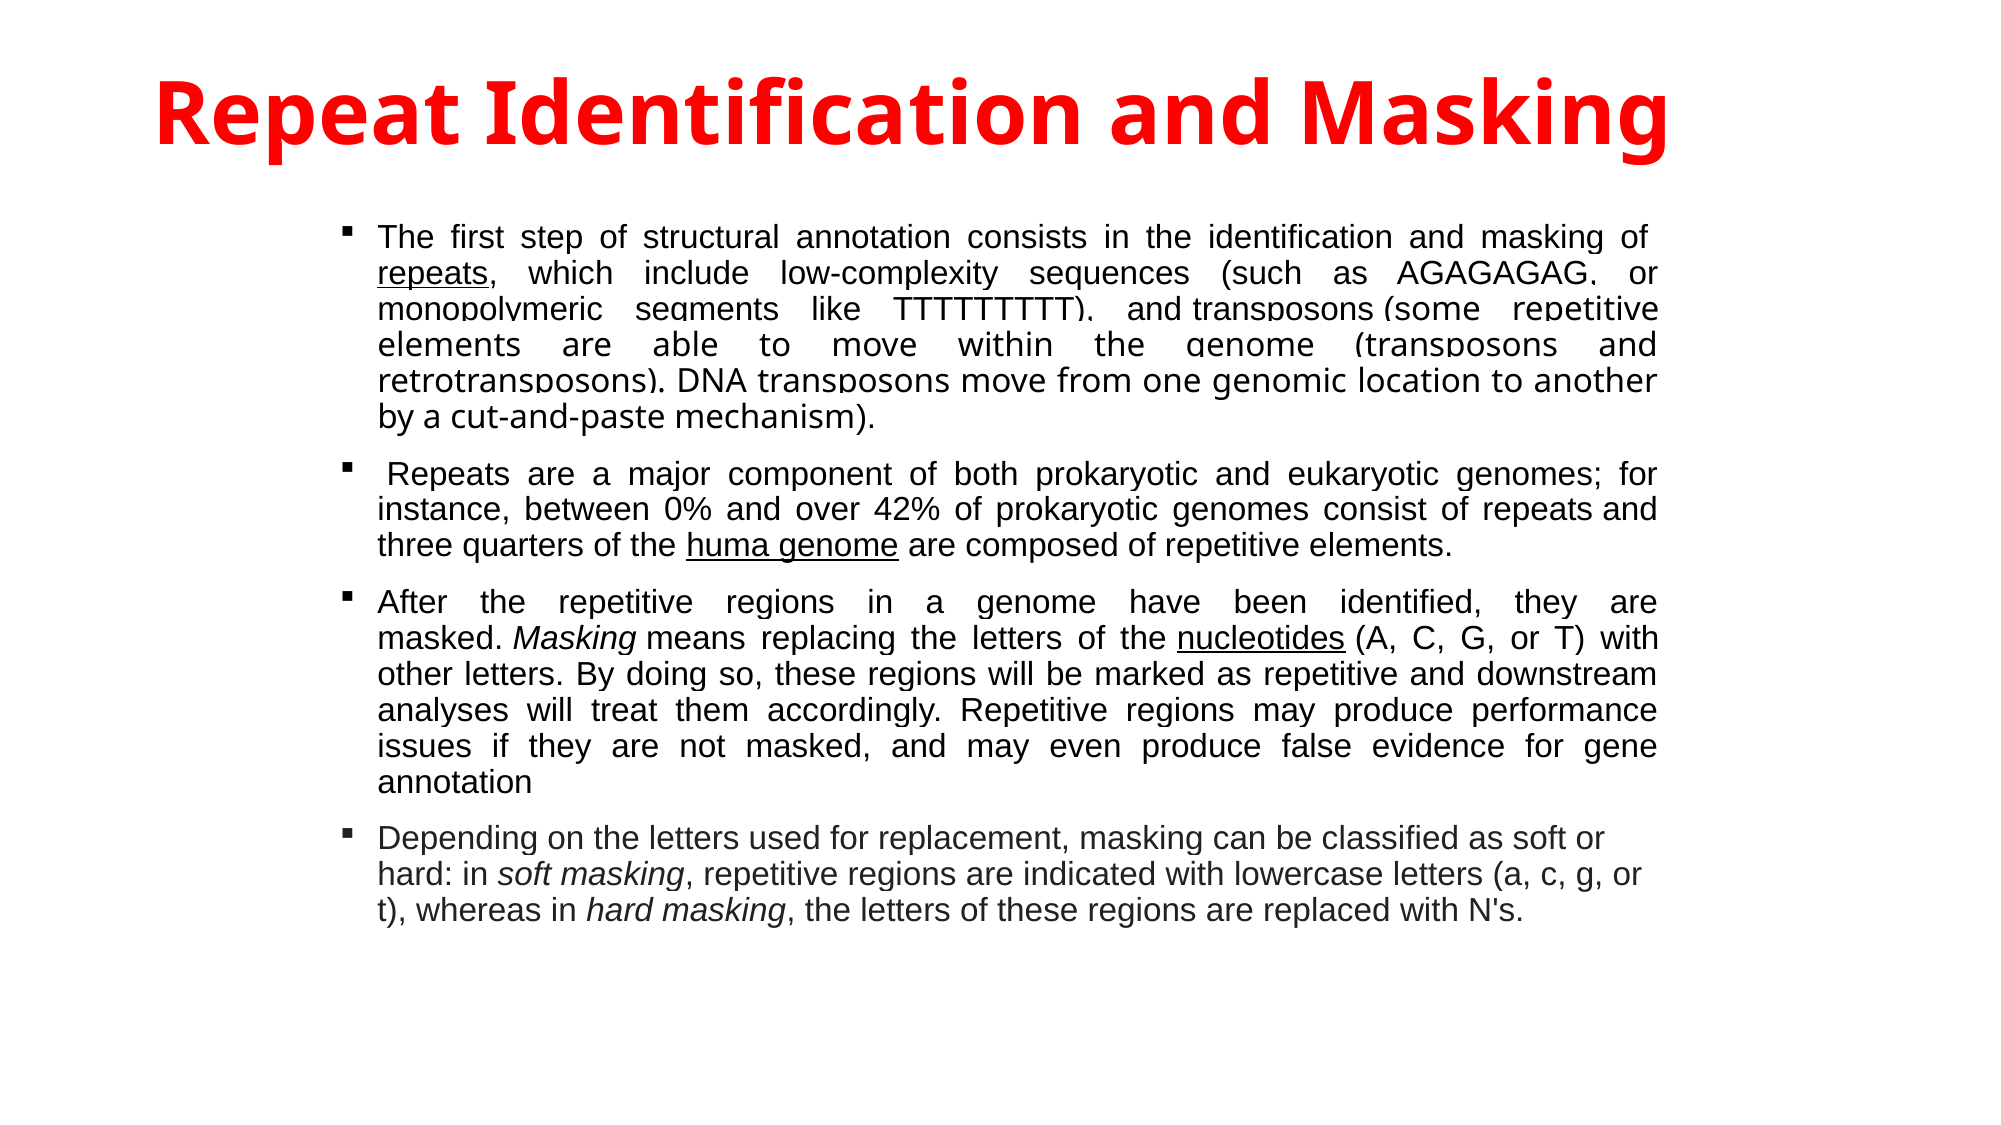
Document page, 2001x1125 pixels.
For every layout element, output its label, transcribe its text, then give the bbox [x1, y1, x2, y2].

title Repeat Identification and Masking [137, 59, 1863, 278]
list The first step of structural annotation consists in the identification and masking of repeats, which include low-complexity sequences (such as AGAGAGAG, or monopolymeric segments like TTTTTTTTT), and transposons (some repetitive elements are able to move within the genome (transposons and retrotransposons). DNA transposons move from one genomic location to another by a cut-and-paste mechanism). Repeats are a major component of both prokaryotic and eukaryotic genomes; for instance, between 0% and over 42% of prokaryotic genomes consist of repeats and three quarters of the huma genome are composed of repetitive elements. After the repetitive regions in a genome have been identified, they are masked. Masking means replacing the letters of the nucleotides (A, C, G, or T) with other letters. By doing so, these regions will be marked as repetitive and downstream analyses will treat them accordingly. Repetitive regions may produce performance issues if they are not masked, and may even produce false evidence for gene annotation Depending on the letters used for replacement, masking can be classified as soft or hard: in soft masking, repetitive regions are indicated with lowercase letters (a, c, g, or t), whereas in hard masking, the letters of these regions are replaced with N's. [324, 212, 1675, 1005]
